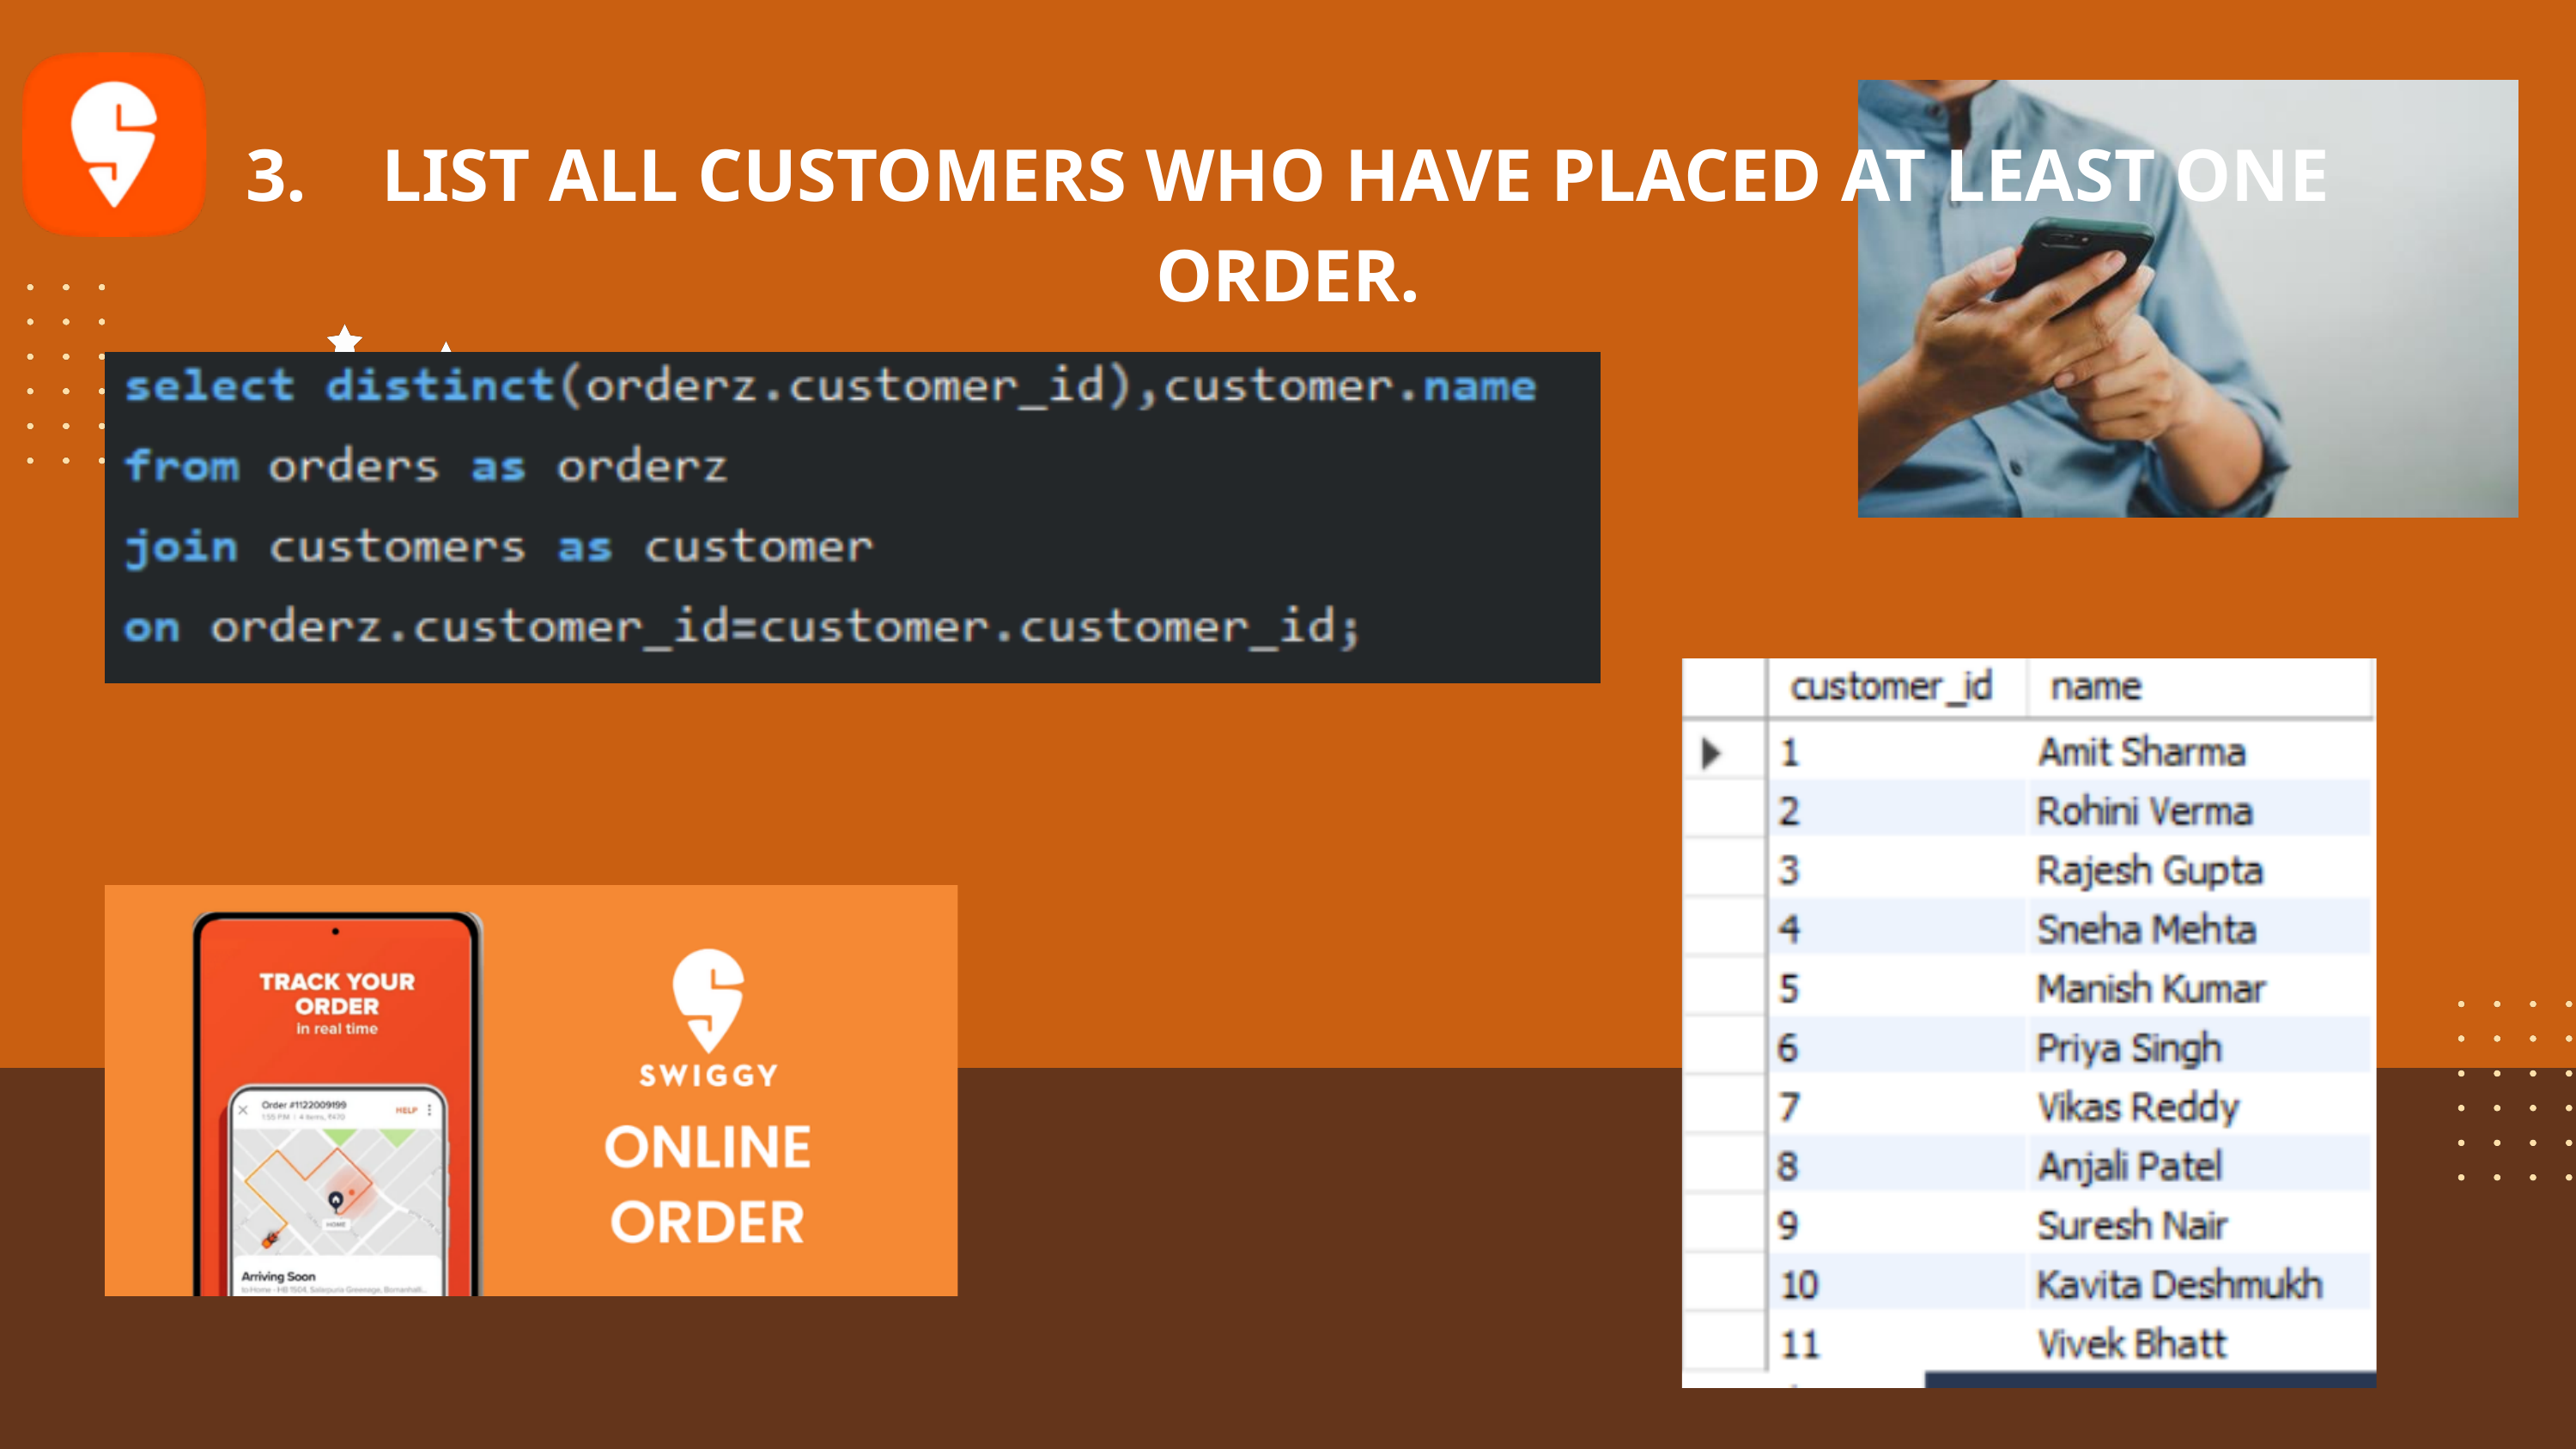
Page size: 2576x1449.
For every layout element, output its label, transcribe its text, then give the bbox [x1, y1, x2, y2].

text_box [105, 352, 1601, 683]
text_box [2458, 1000, 2576, 1065]
text_box [105, 885, 958, 1065]
text_box [21, 52, 207, 238]
text_box [0, 283, 106, 464]
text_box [0, 1067, 2576, 1449]
text_box 3. LIST ALL CUSTOMERS WHO HAVE PLACED AT LEAST ONE ORDER. [144, 115, 2432, 416]
text_box [1681, 658, 2377, 1065]
text_box [1857, 80, 2519, 518]
